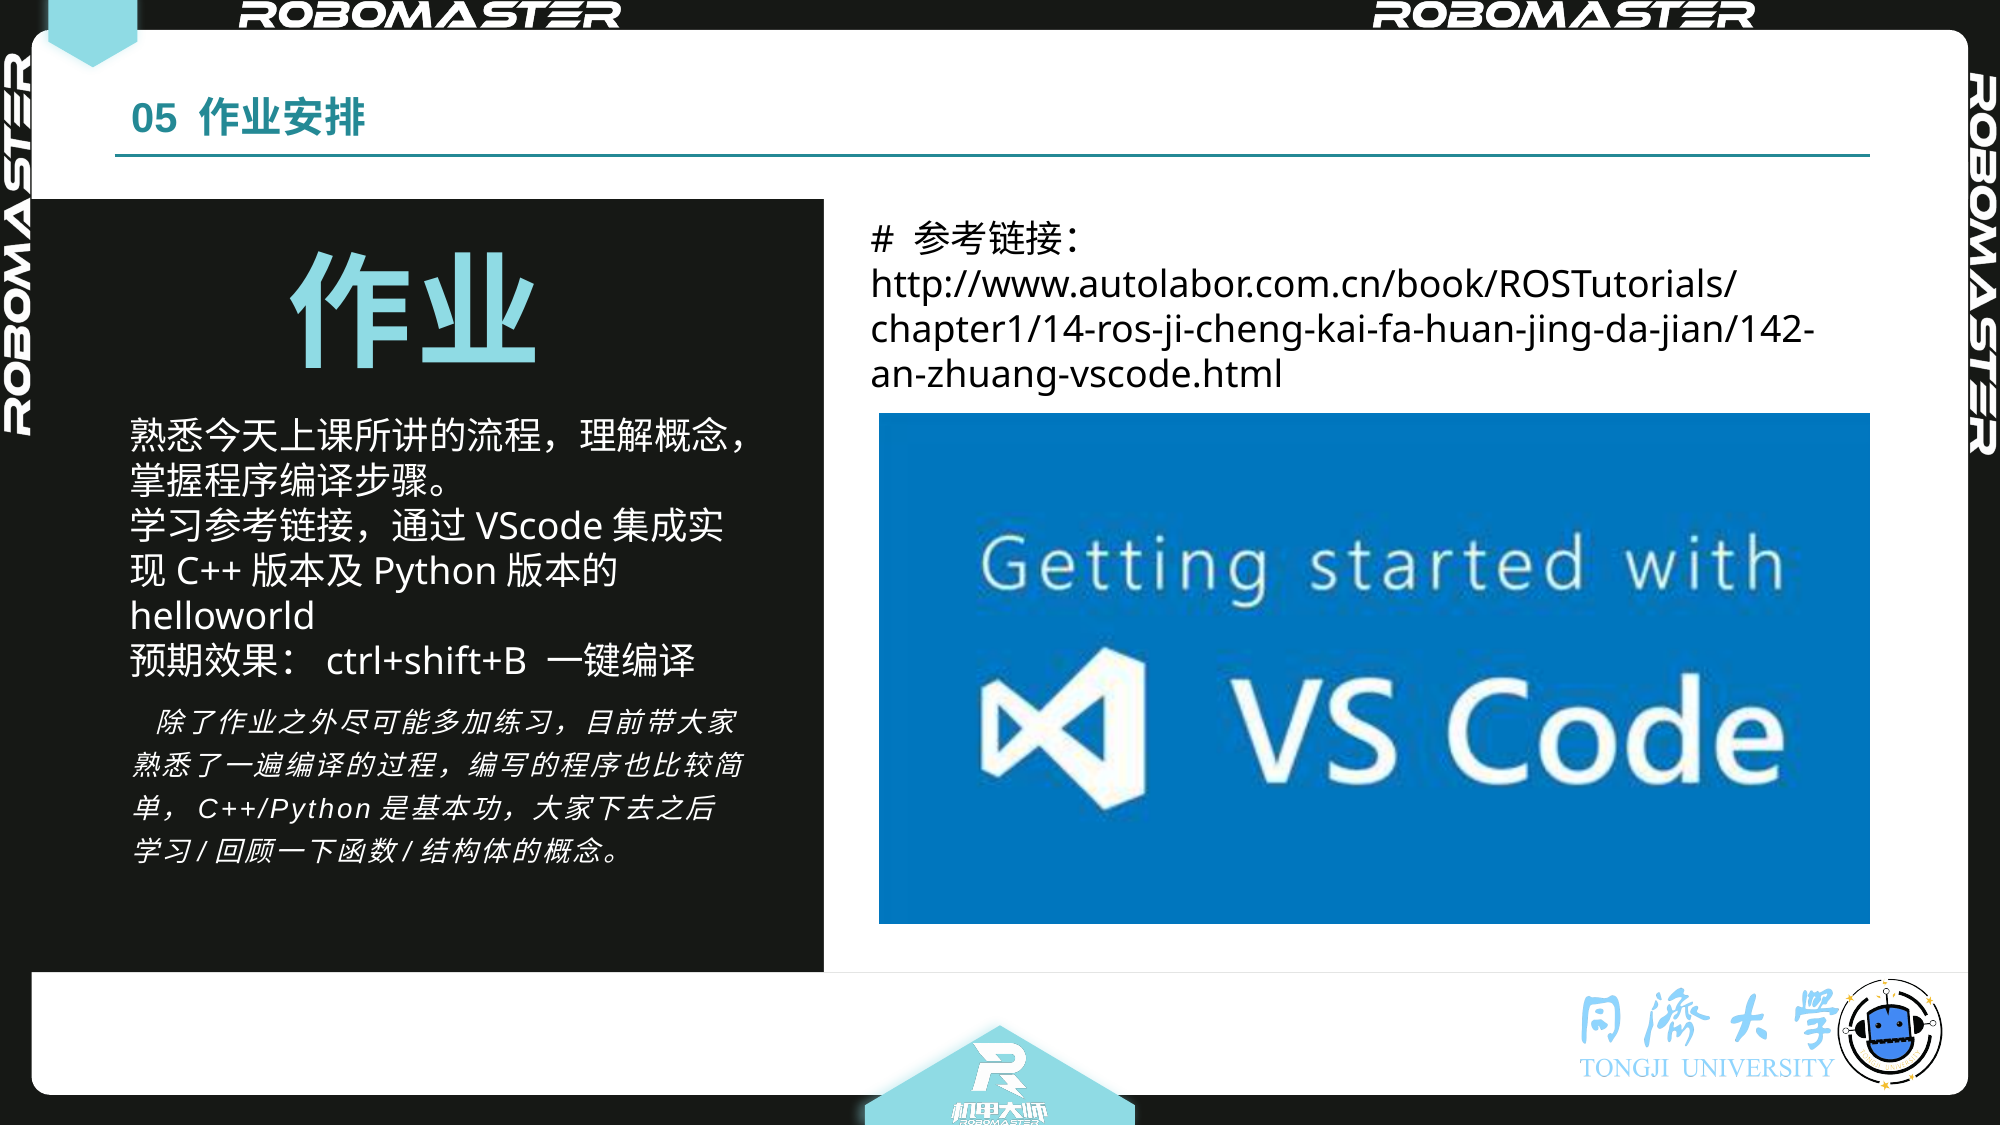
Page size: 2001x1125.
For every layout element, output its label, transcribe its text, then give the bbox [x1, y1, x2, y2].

picture [879, 413, 1870, 924]
picture [951, 1043, 1048, 1125]
list 除了作业之外尽可能多加练习，目前带大家熟悉了一遍编译的过程，编写的程序也比较简单，C++/Python是基本功，大家下去之后学习/回顾一下函数/结构体的概念。 [114, 694, 759, 871]
picture [1775, 221, 2000, 276]
picture [202, 0, 626, 38]
picture [1573, 970, 1950, 1093]
text_box 熟悉今天上课所讲的流程，理解概念， 掌握程序编译步骤。 学习参考链接，通过VScode集成实现C++版本及Python版本的helloworld 预期效果：ctrl+shift+B 一键编译 [114, 404, 759, 633]
text_box # 参考链接： http://www.autolabor.com.cn/book/ROSTutorials/chapter1/14-ros-ji-cheng-kai-fa-huan-jing-da-jian/142-an-zhuang-vscode.html [855, 207, 1870, 403]
text_box 作业 [211, 225, 617, 404]
picture [1336, 0, 1760, 38]
picture [0, 232, 224, 288]
text_box 05 作业安排 [130, 90, 720, 141]
